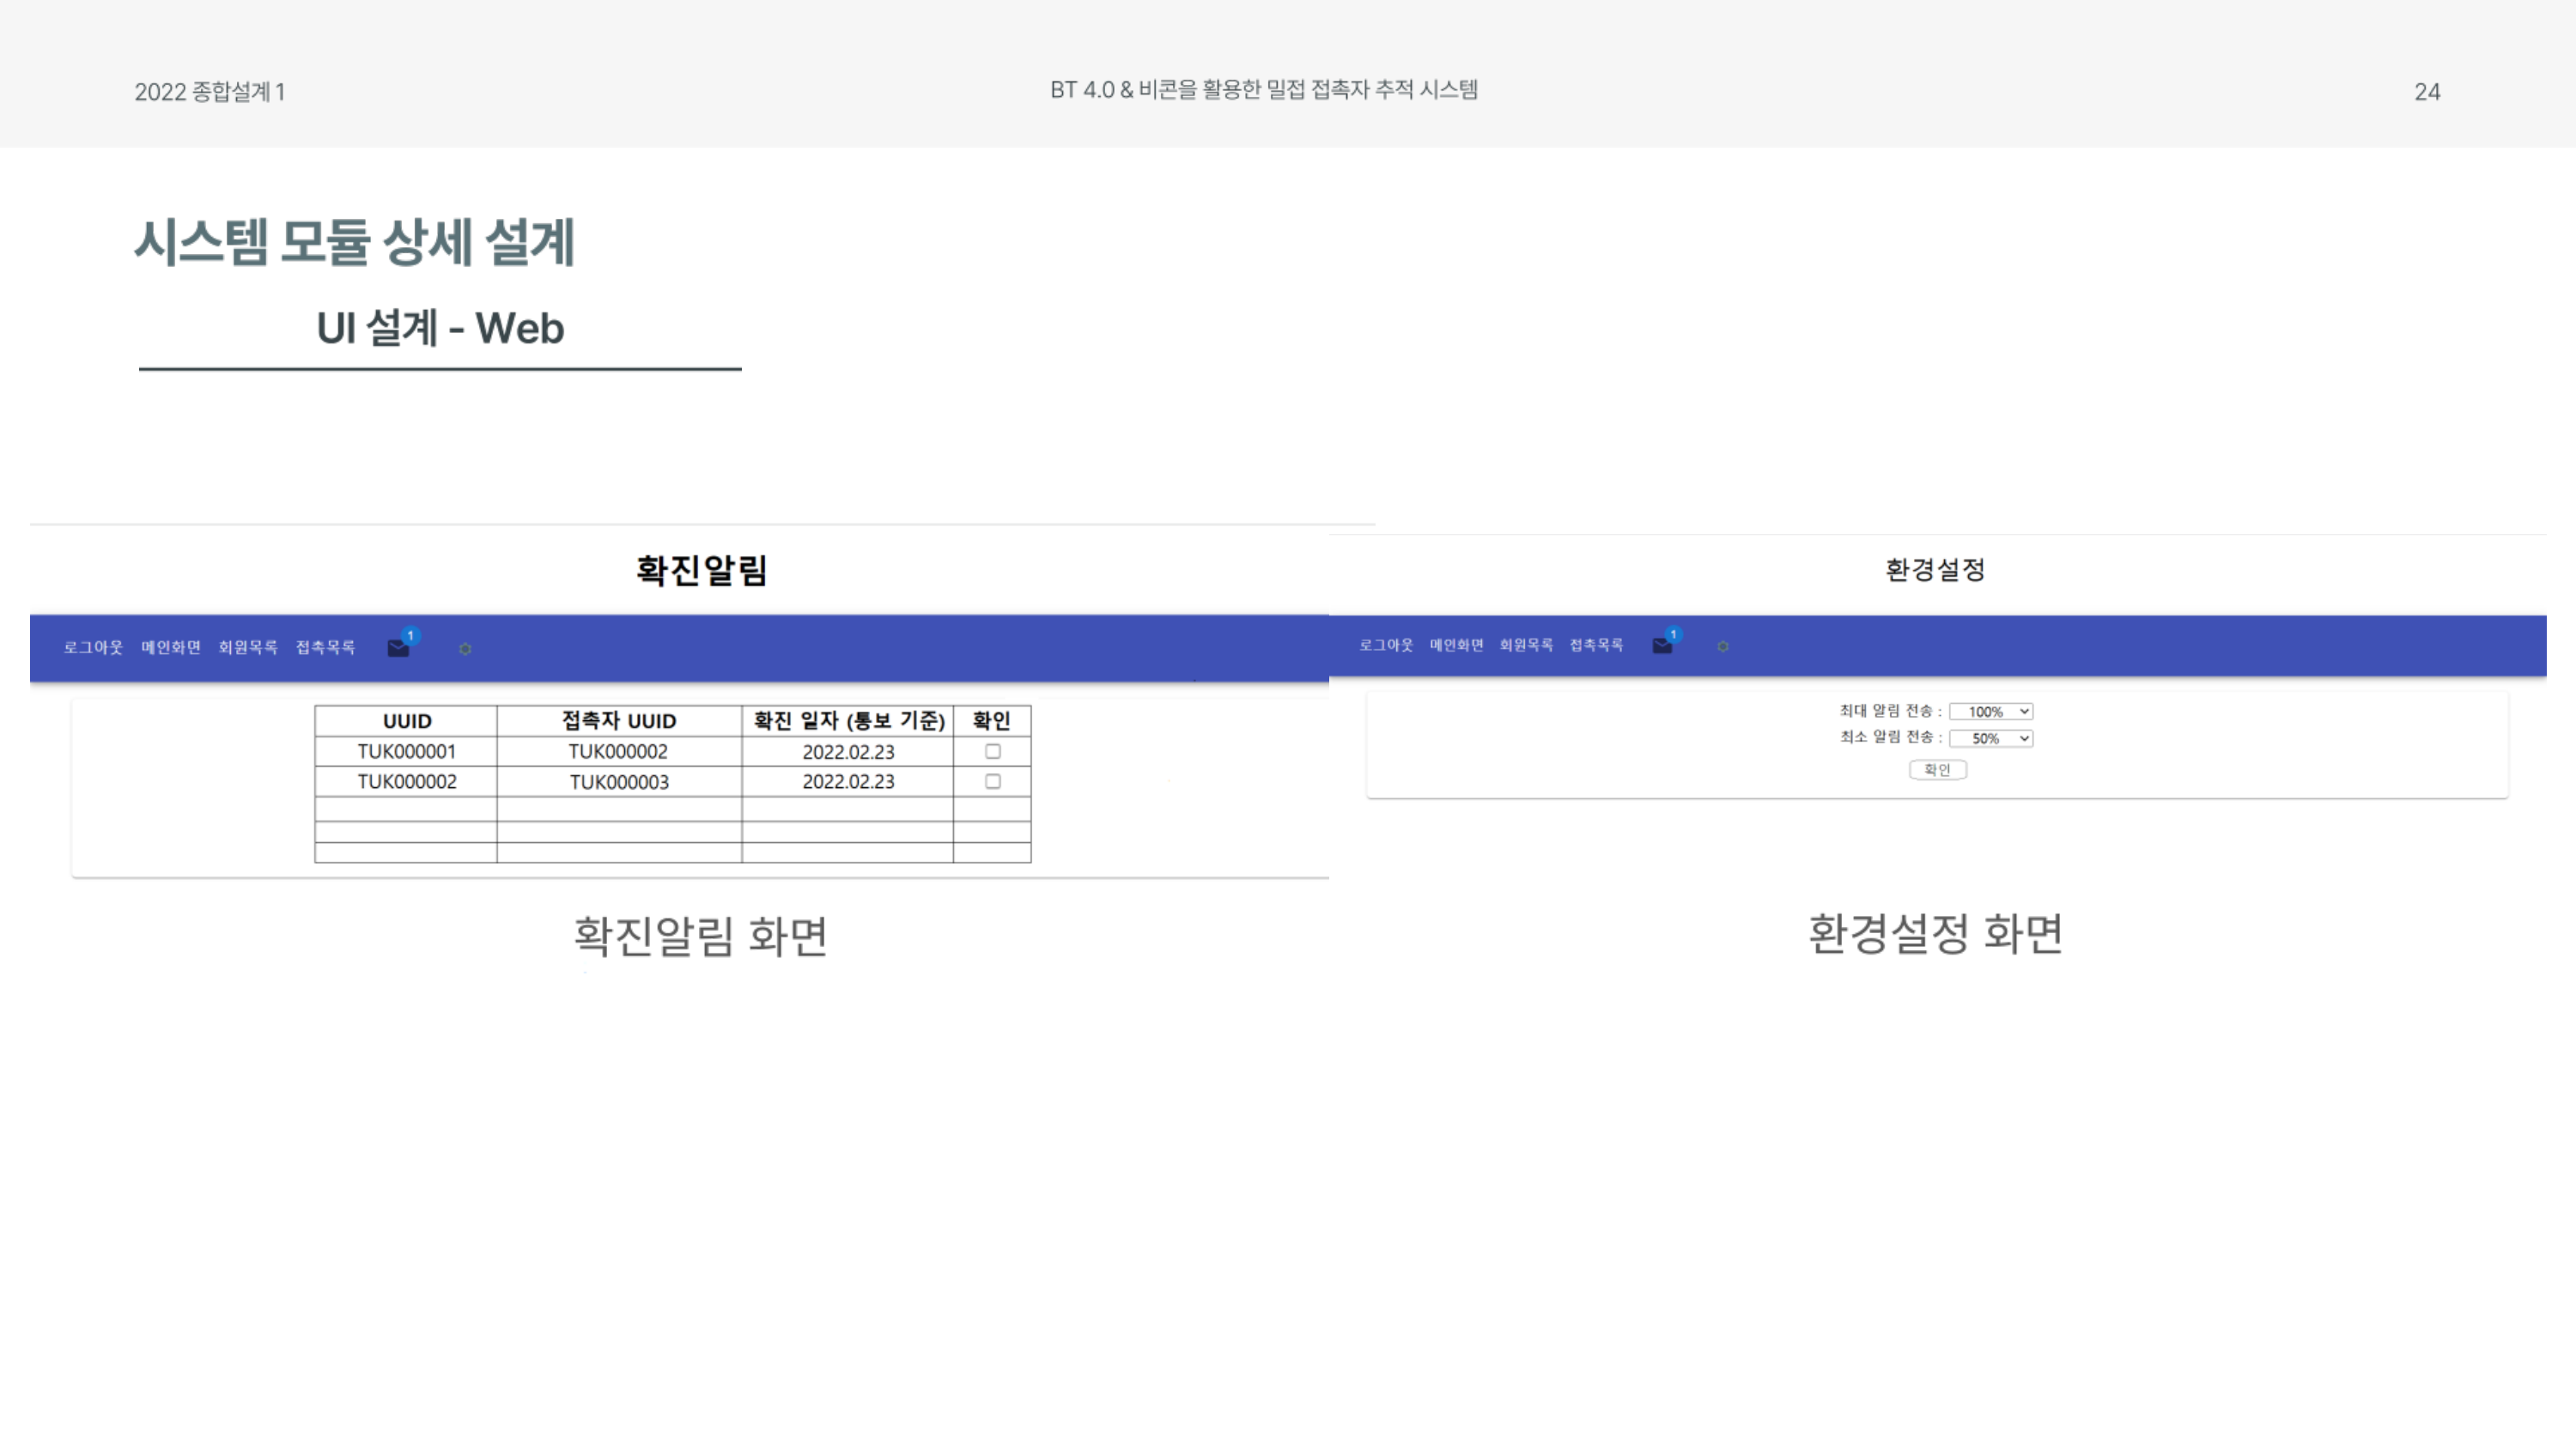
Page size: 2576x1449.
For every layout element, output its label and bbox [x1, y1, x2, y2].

picture [130, 71, 294, 112]
text_box [30, 522, 1377, 1161]
picture [2257, 71, 2451, 111]
picture [1018, 70, 1488, 111]
text_box [0, 0, 2576, 148]
picture [98, 197, 598, 367]
text_box [1329, 534, 2548, 1112]
text_box [104, 297, 777, 377]
